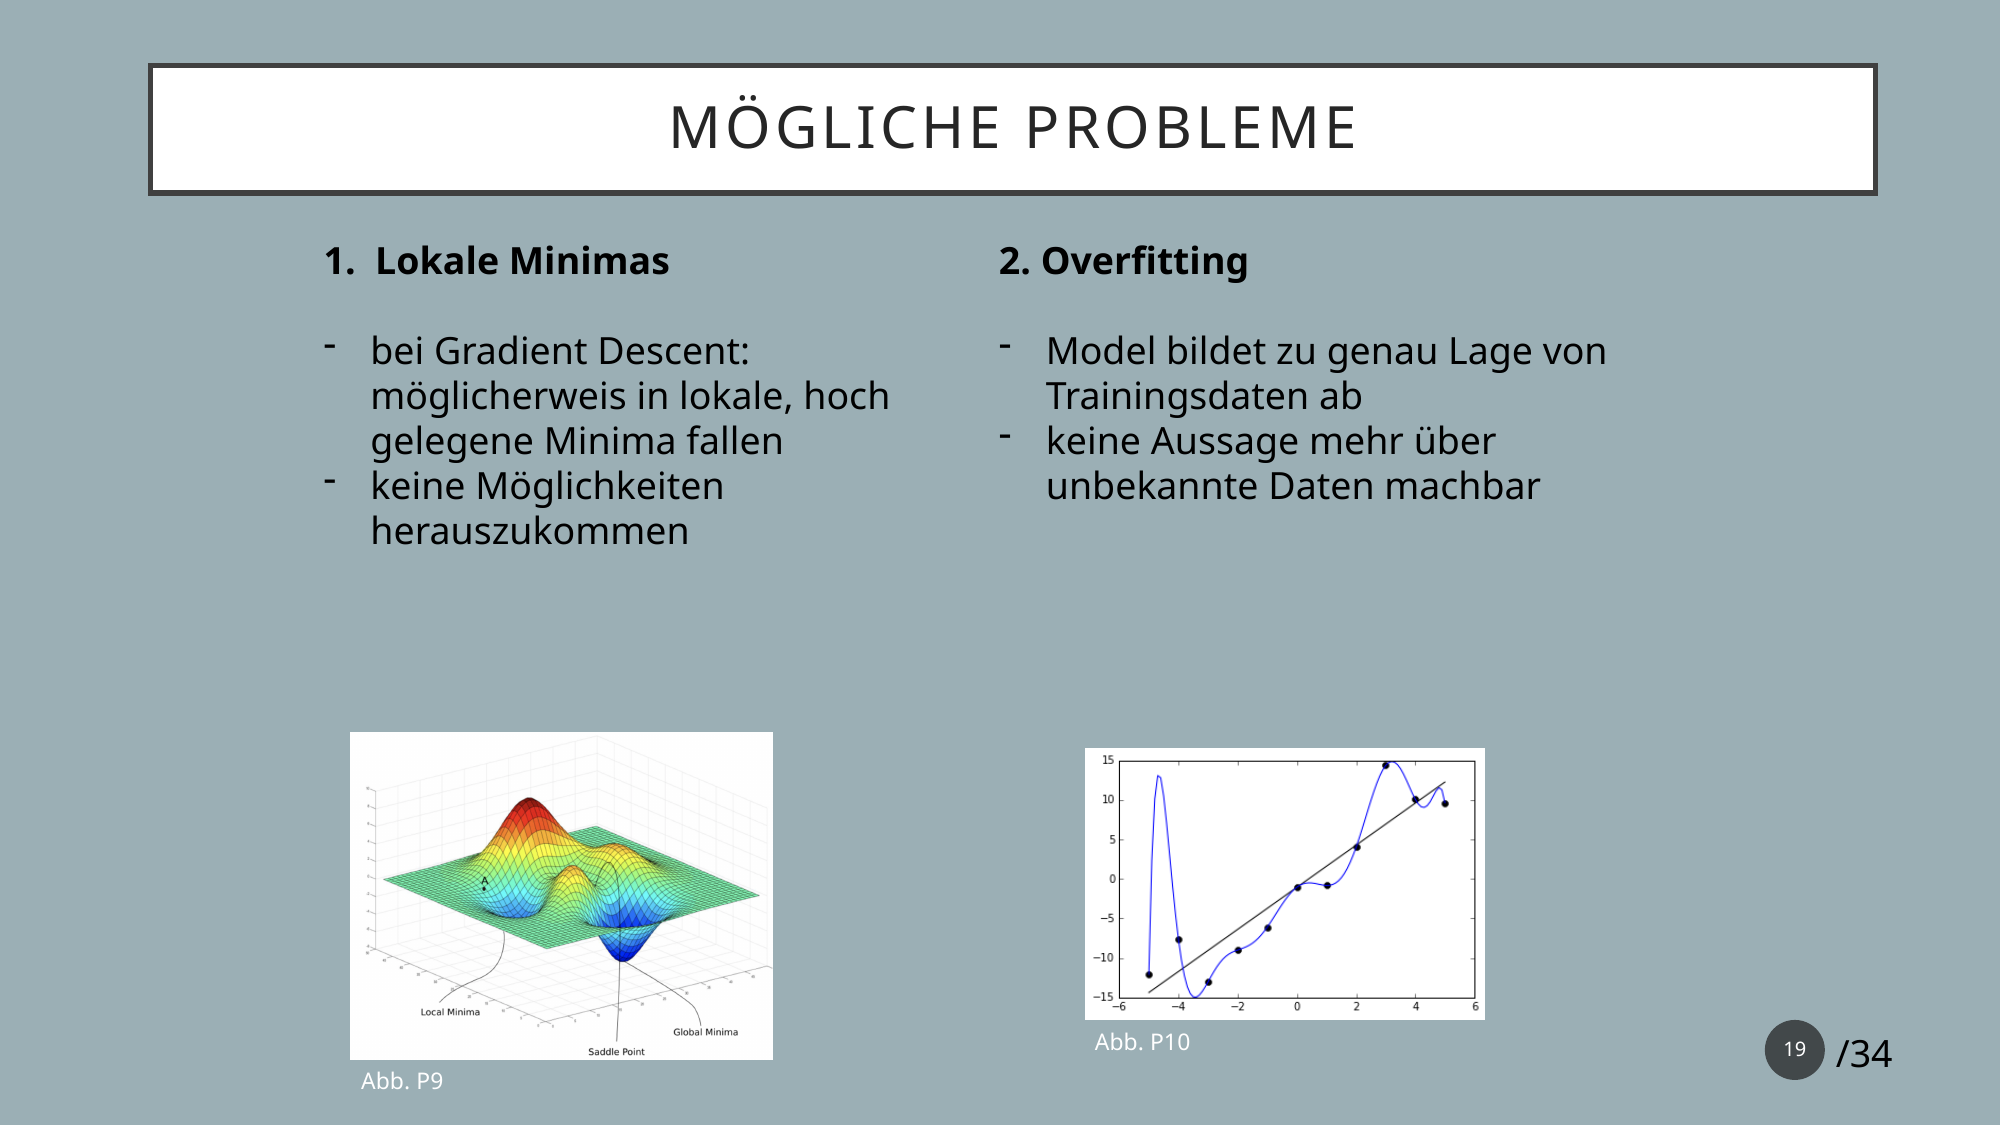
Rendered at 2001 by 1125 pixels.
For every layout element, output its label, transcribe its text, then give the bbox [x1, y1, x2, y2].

slide_number 19 [1764, 1019, 1825, 1080]
picture [350, 732, 773, 1060]
text_box Abb. P9 [346, 1059, 459, 1102]
text_box Abb. P10 [1080, 1020, 1206, 1063]
text_box 2. Overfitting Model bildet zu genau Lage von Trainingsdaten ab keine Aussage mehr über unbekannte Daten machbar [984, 229, 1644, 514]
picture [1085, 748, 1485, 1020]
text_box 1. Lokale Minimas bei Gradient Descent: möglicherweis in lokale, hoch gelegene Minima fallen keine Möglichkeiten herauszukommen [308, 229, 919, 559]
text_box Mögliche Probleme [150, 65, 1876, 193]
